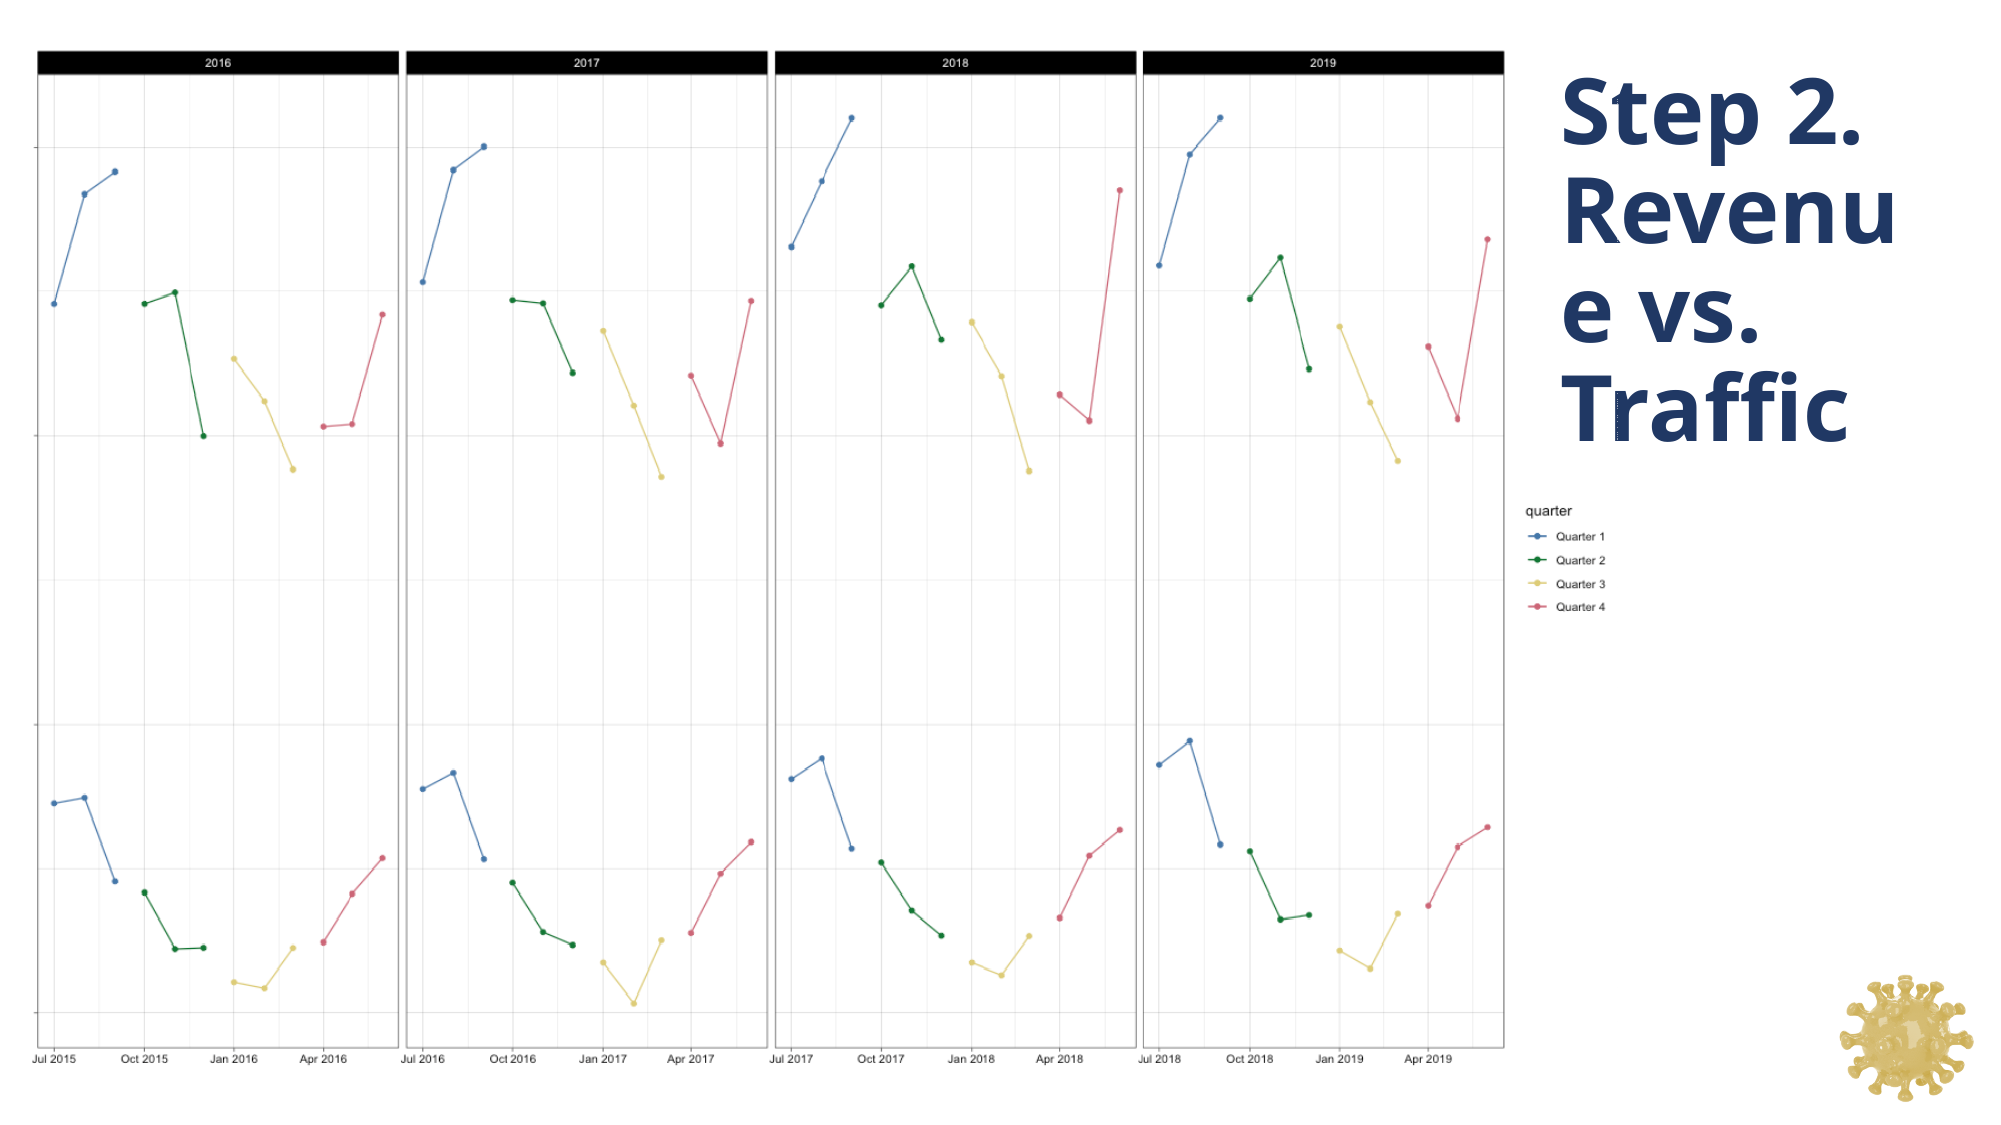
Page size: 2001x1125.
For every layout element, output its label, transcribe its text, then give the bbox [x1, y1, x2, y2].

title Step 2. Revenue vs. Traffic [1618, 56, 1957, 471]
picture [31, 47, 1618, 1069]
picture [1814, 951, 1989, 1125]
